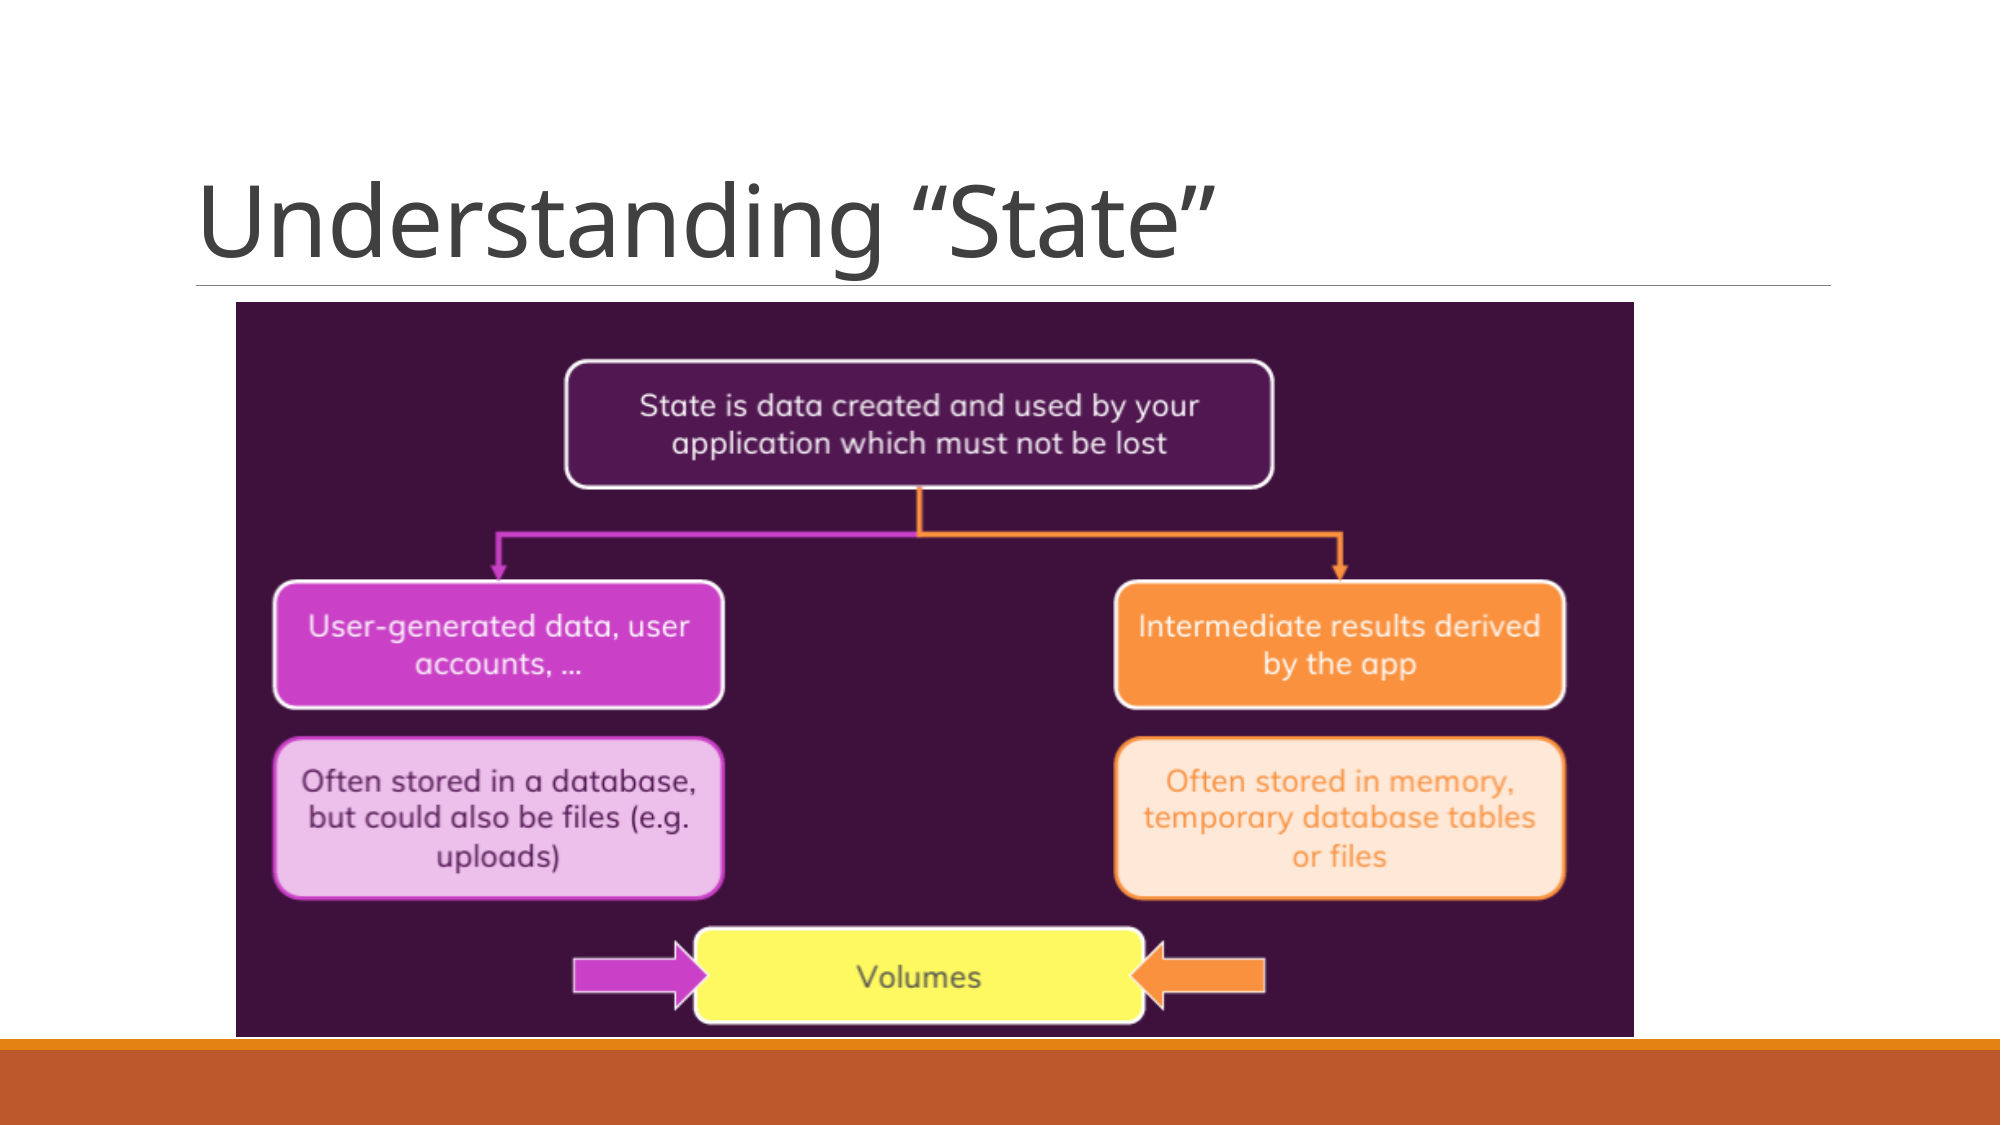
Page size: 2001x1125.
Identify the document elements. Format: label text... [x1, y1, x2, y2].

title Understanding “State” [180, 47, 1830, 285]
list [236, 302, 1634, 1037]
